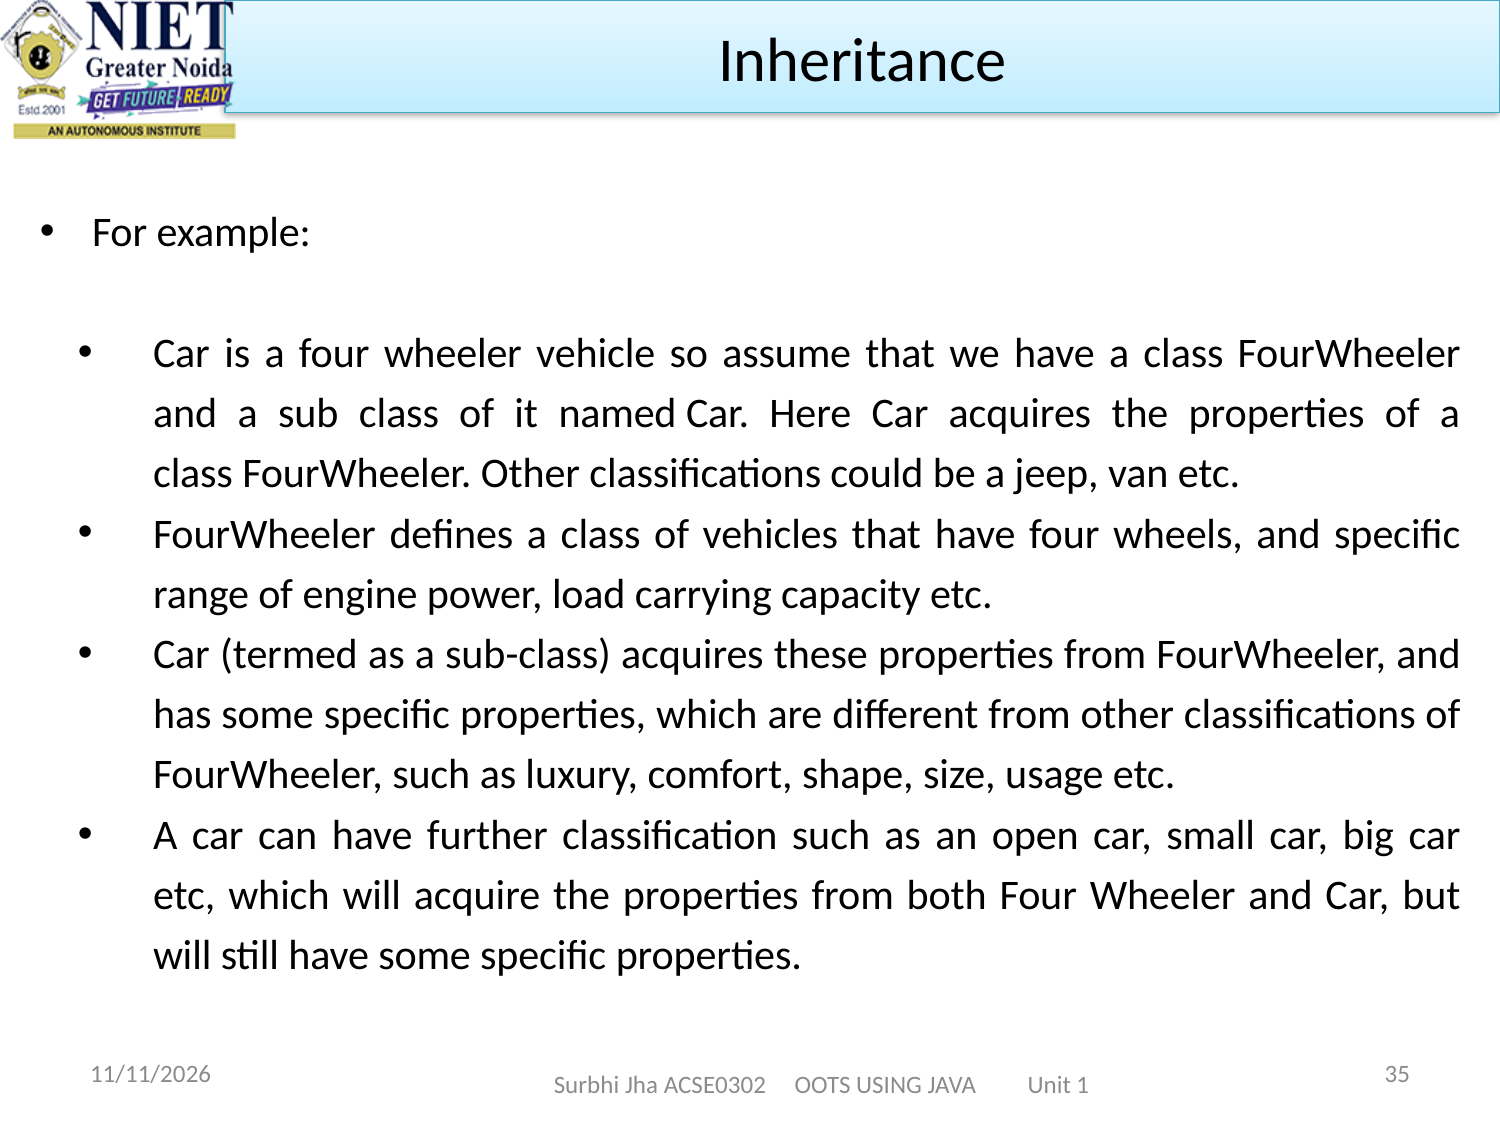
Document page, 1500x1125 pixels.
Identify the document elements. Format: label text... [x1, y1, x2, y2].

text_box Inheritance [237, 0, 1500, 113]
footer Surbhi Jha ACSE0302 OOTS USING JAVA Unit 1 [412, 1042, 1238, 1125]
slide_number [75, 1042, 412, 1103]
list For example: Car is a four wheeler vehicle so assume that we have a class FourWheeler and a sub class of it named Car. Here Car acquires the properties of a class FourWheeler. Other classifications could be a jeep, van etc. FourWheeler defines a class of vehicles that have four wheels, and specific range of engine power, load carrying capacity etc. Car (termed as a sub-class) acquires these properties from FourWheeler, and has some specific properties, which are different from other classifications of FourWheeler, such as luxury, comfort, shape, size, usage etc. A car can have further classification such as an open car, small car, big car etc, which will acquire the properties from both Four Wheeler and Car, but will still have some specific properties. [24, 187, 1475, 1043]
picture [0, 0, 237, 140]
slide_number 35 [1238, 1042, 1425, 1103]
